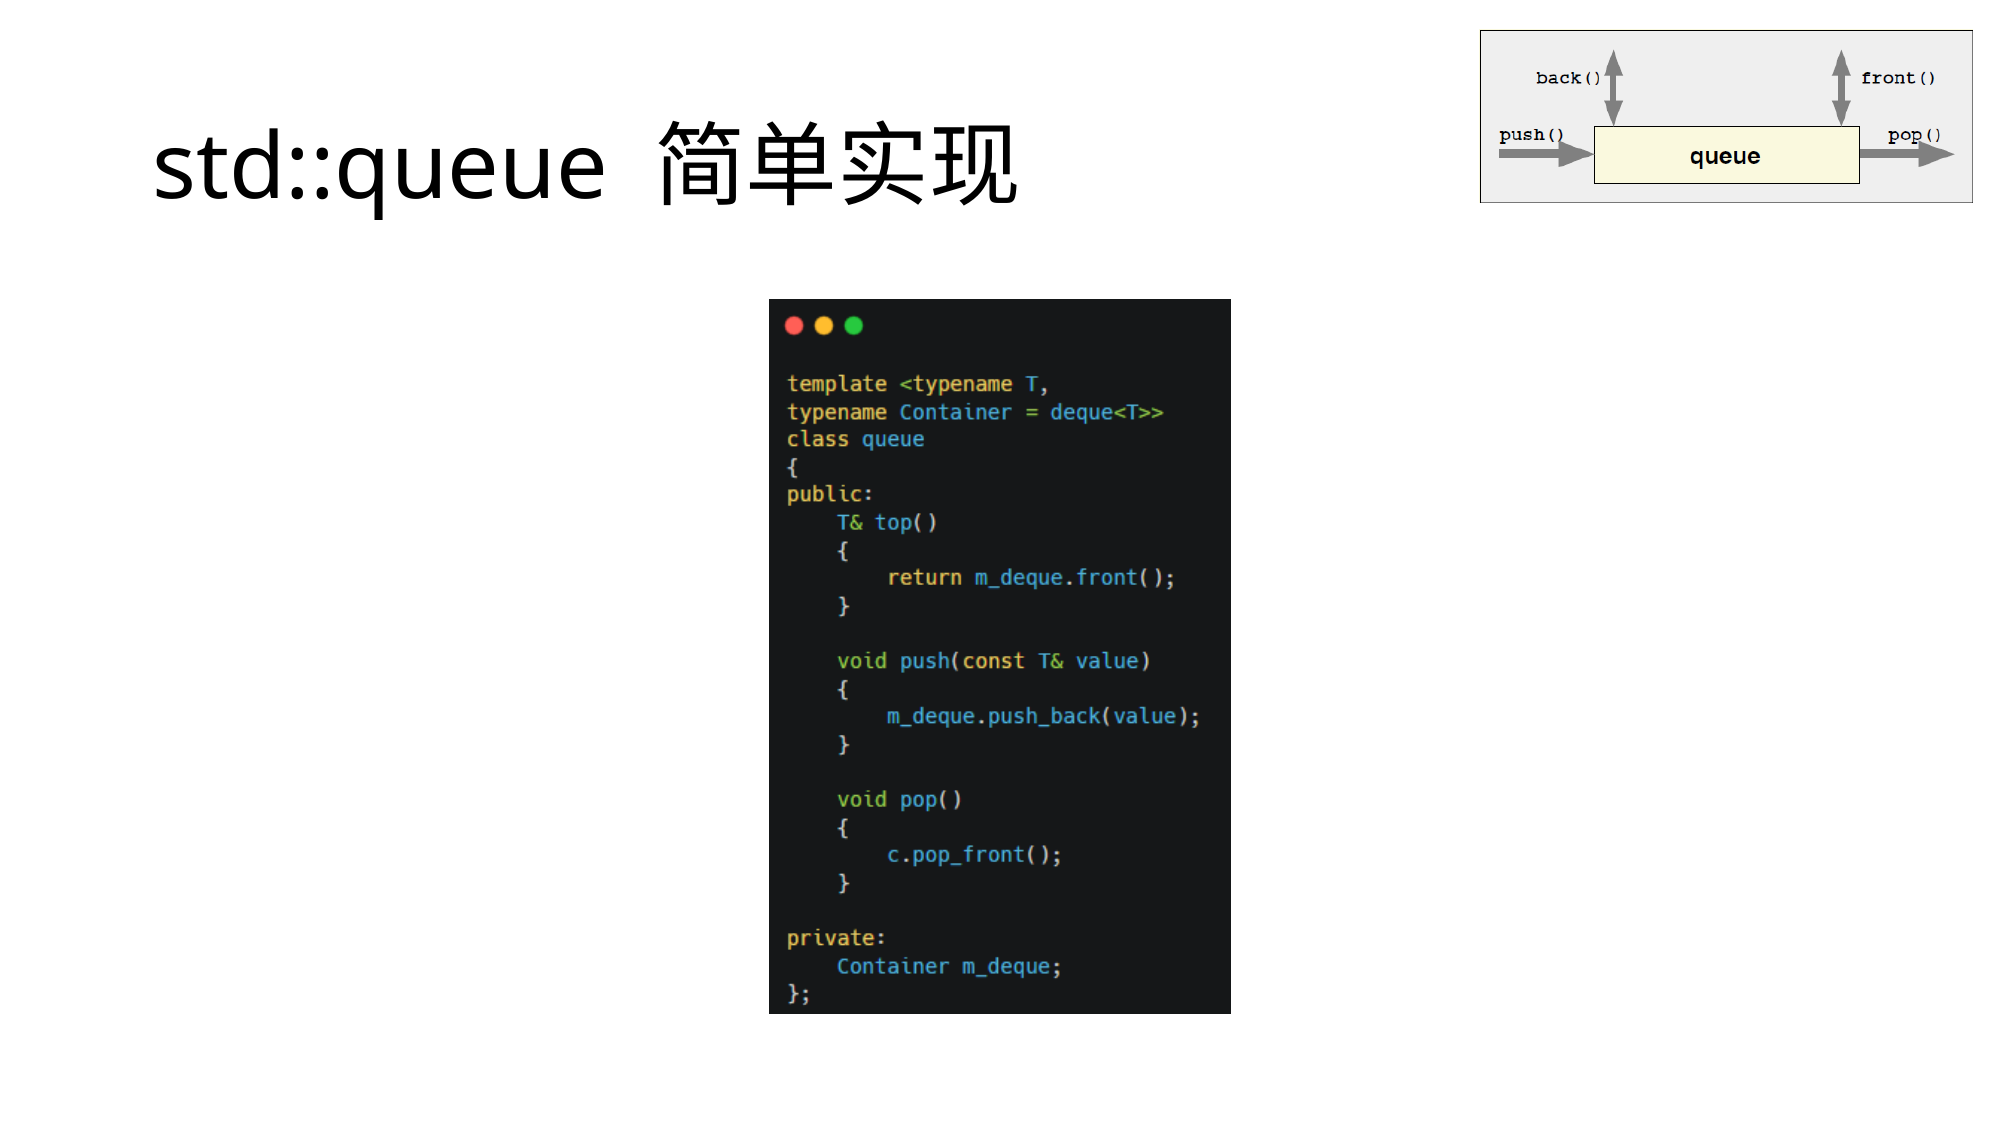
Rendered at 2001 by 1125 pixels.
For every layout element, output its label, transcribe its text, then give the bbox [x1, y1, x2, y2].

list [769, 299, 1231, 1014]
picture [1479, 29, 1973, 203]
title std::queue 简单实现 [137, 59, 1863, 278]
